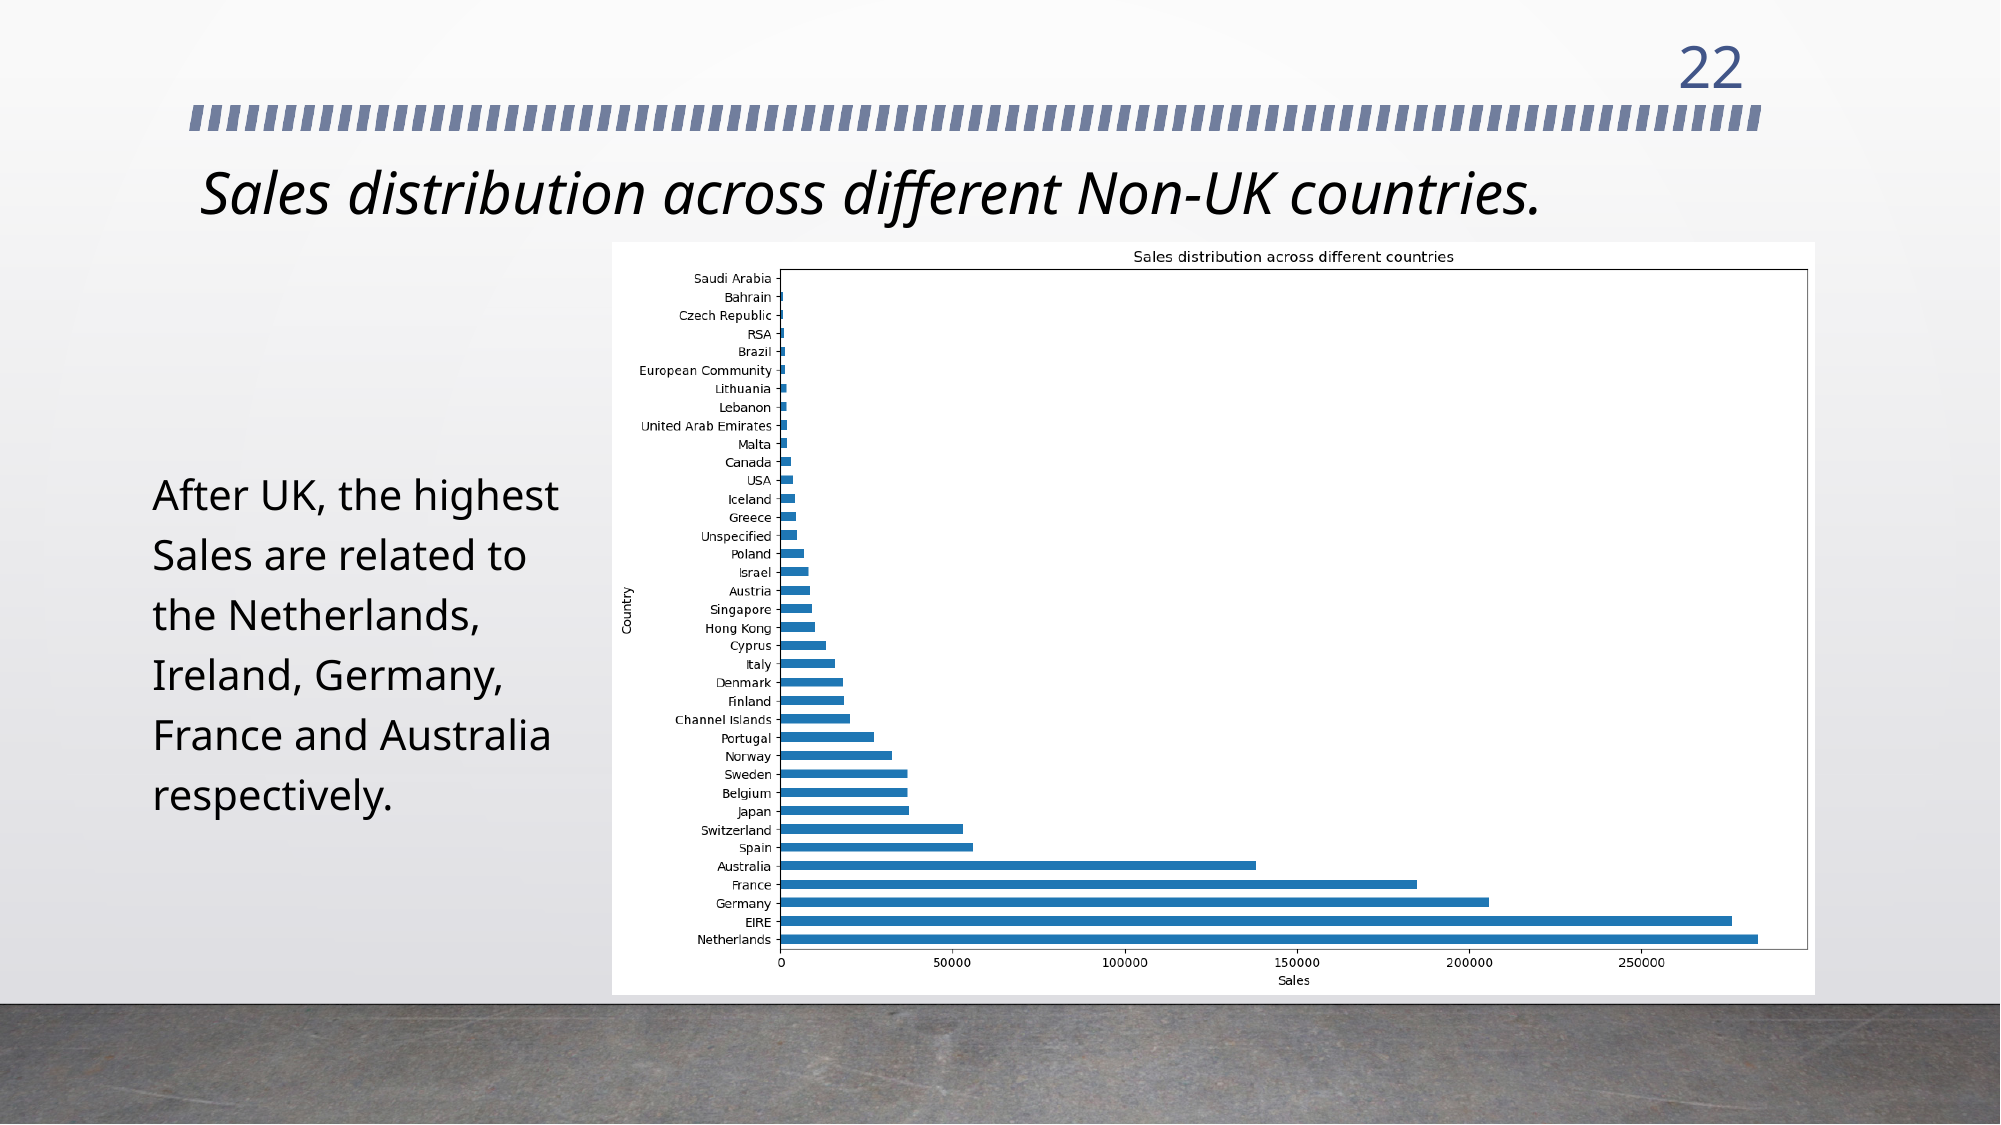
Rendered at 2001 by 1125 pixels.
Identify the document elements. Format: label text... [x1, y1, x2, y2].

picture [0, 1004, 2000, 1124]
title Sales distribution across different Non-UK countries. [185, 156, 1761, 299]
slide_number 22 [1626, 22, 1760, 106]
list After UK, the highest Sales are related to the Netherlands, Ireland, Germany, France and Australia respectively. [137, 299, 613, 1089]
picture [612, 242, 1815, 996]
